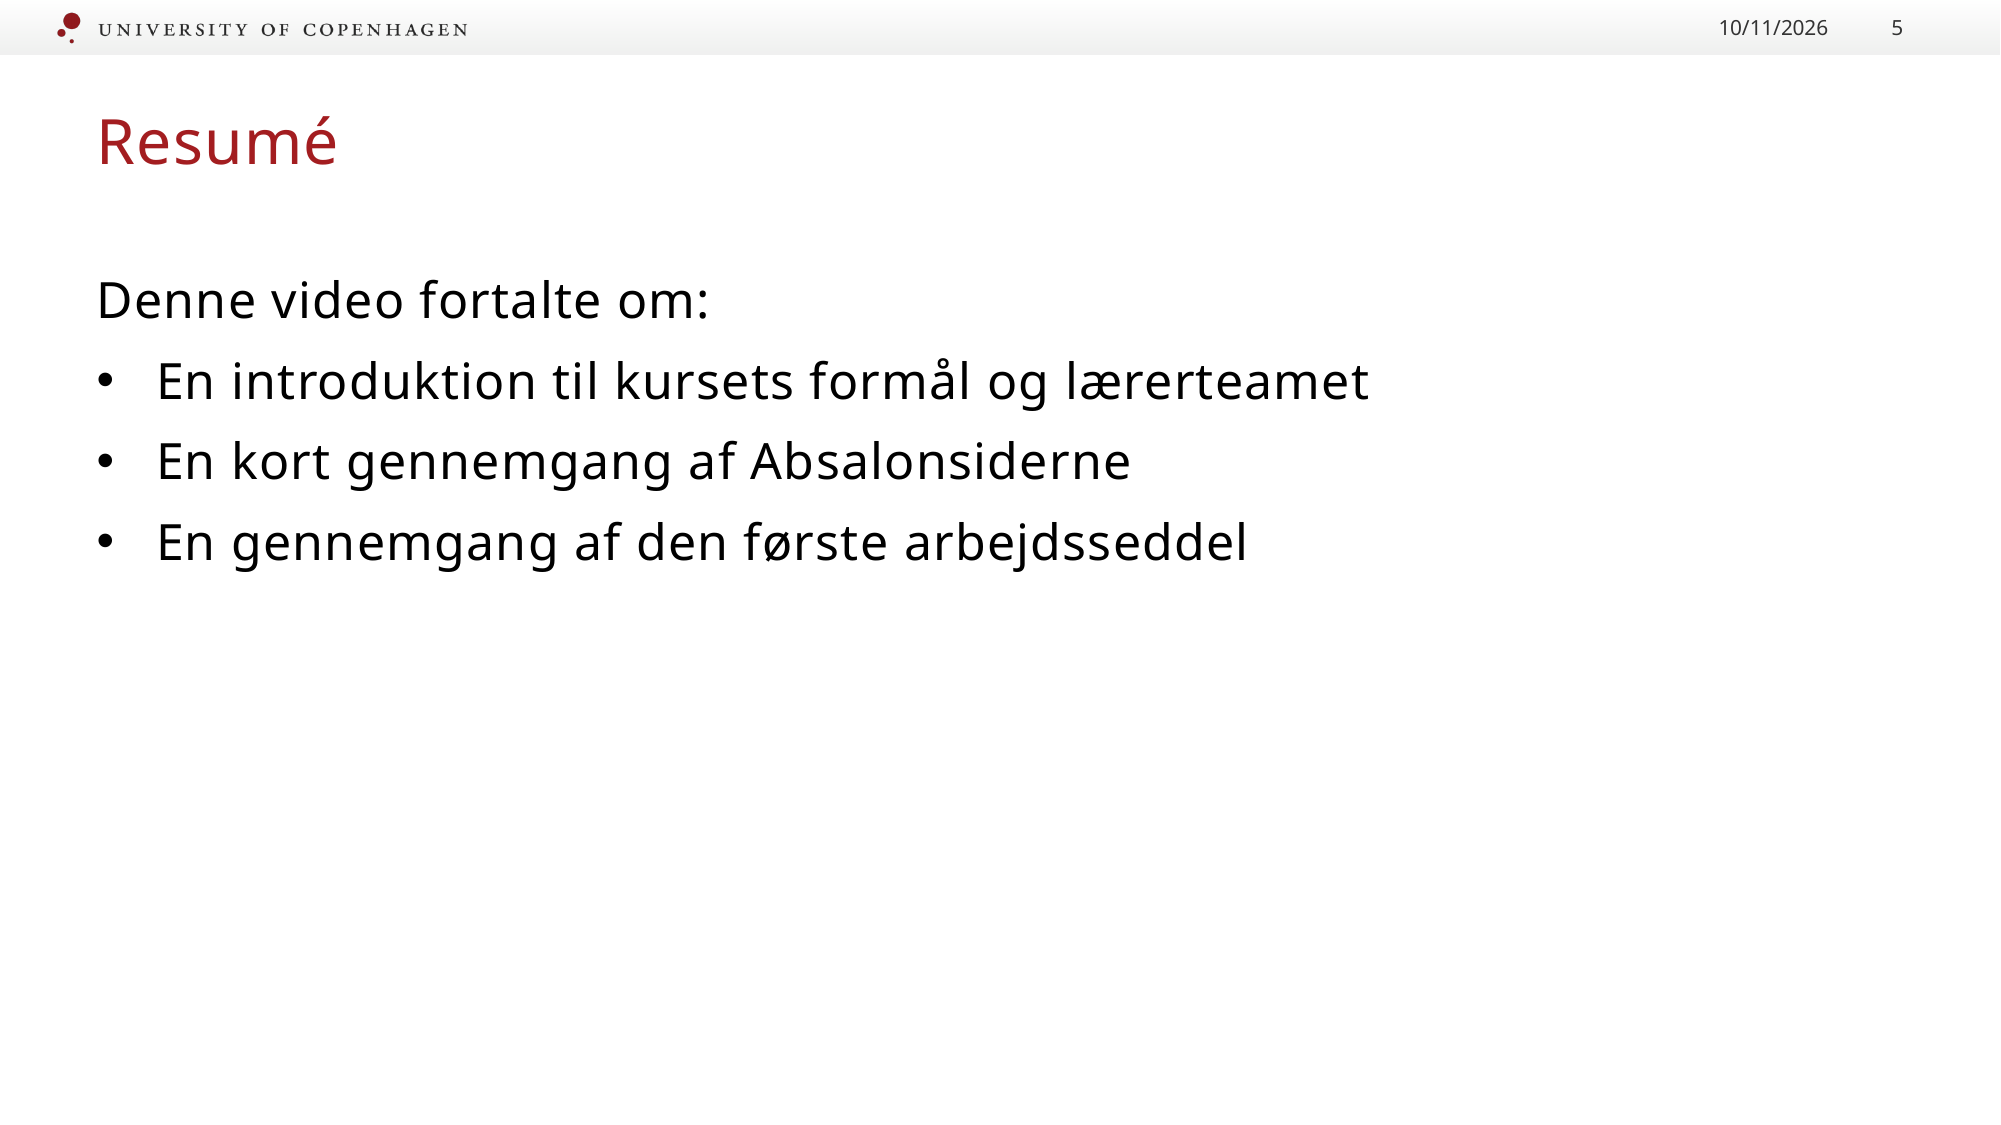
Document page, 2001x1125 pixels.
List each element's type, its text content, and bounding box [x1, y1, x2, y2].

title Resumé [96, 101, 1904, 244]
list Denne video fortalte om: En introduktion til kursets formål og lærerteamet En kort gennemgang af Absalonsiderne En gennemgang af den første arbejdsseddel [96, 268, 1865, 1036]
picture [92, 15, 475, 42]
slide_number 5 [1840, 14, 1904, 43]
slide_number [1694, 14, 1829, 43]
